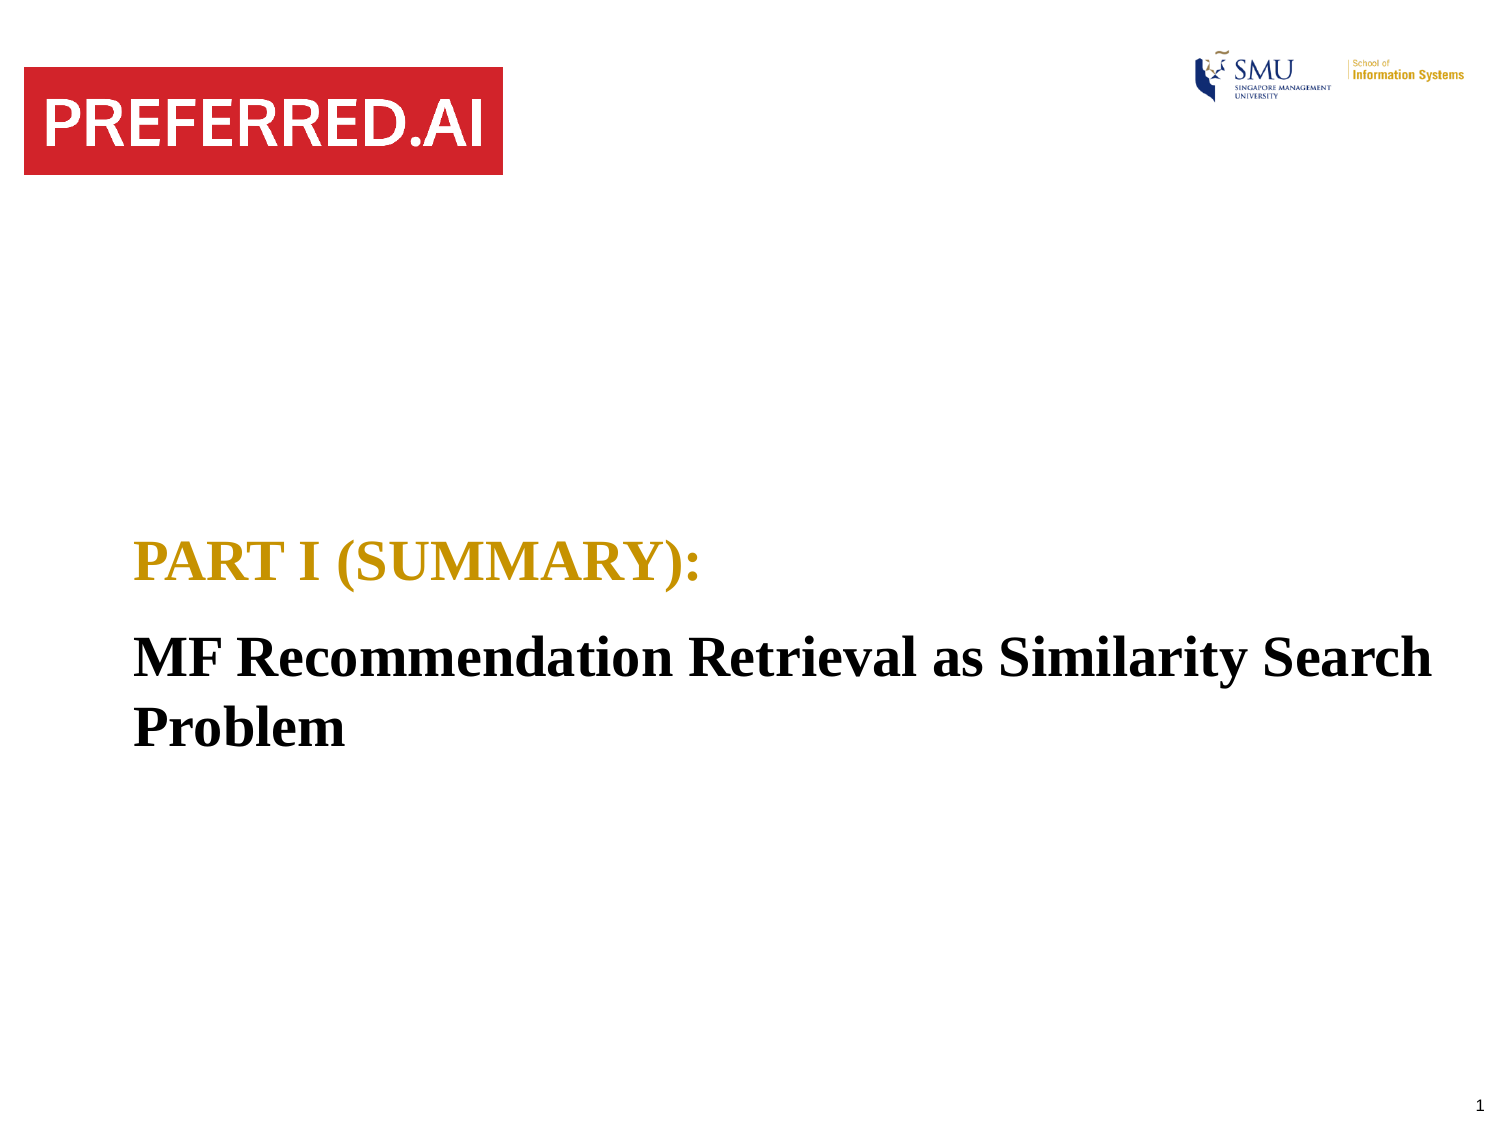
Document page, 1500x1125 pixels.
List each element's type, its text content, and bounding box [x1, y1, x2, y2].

slide_number 1 [1287, 1087, 1500, 1125]
picture [1175, 29, 1484, 122]
title Part I (Summary): [118, 514, 1394, 601]
picture [24, 67, 504, 176]
list MF Recommendation Retrieval as Similarity Search Problem [118, 610, 1463, 767]
